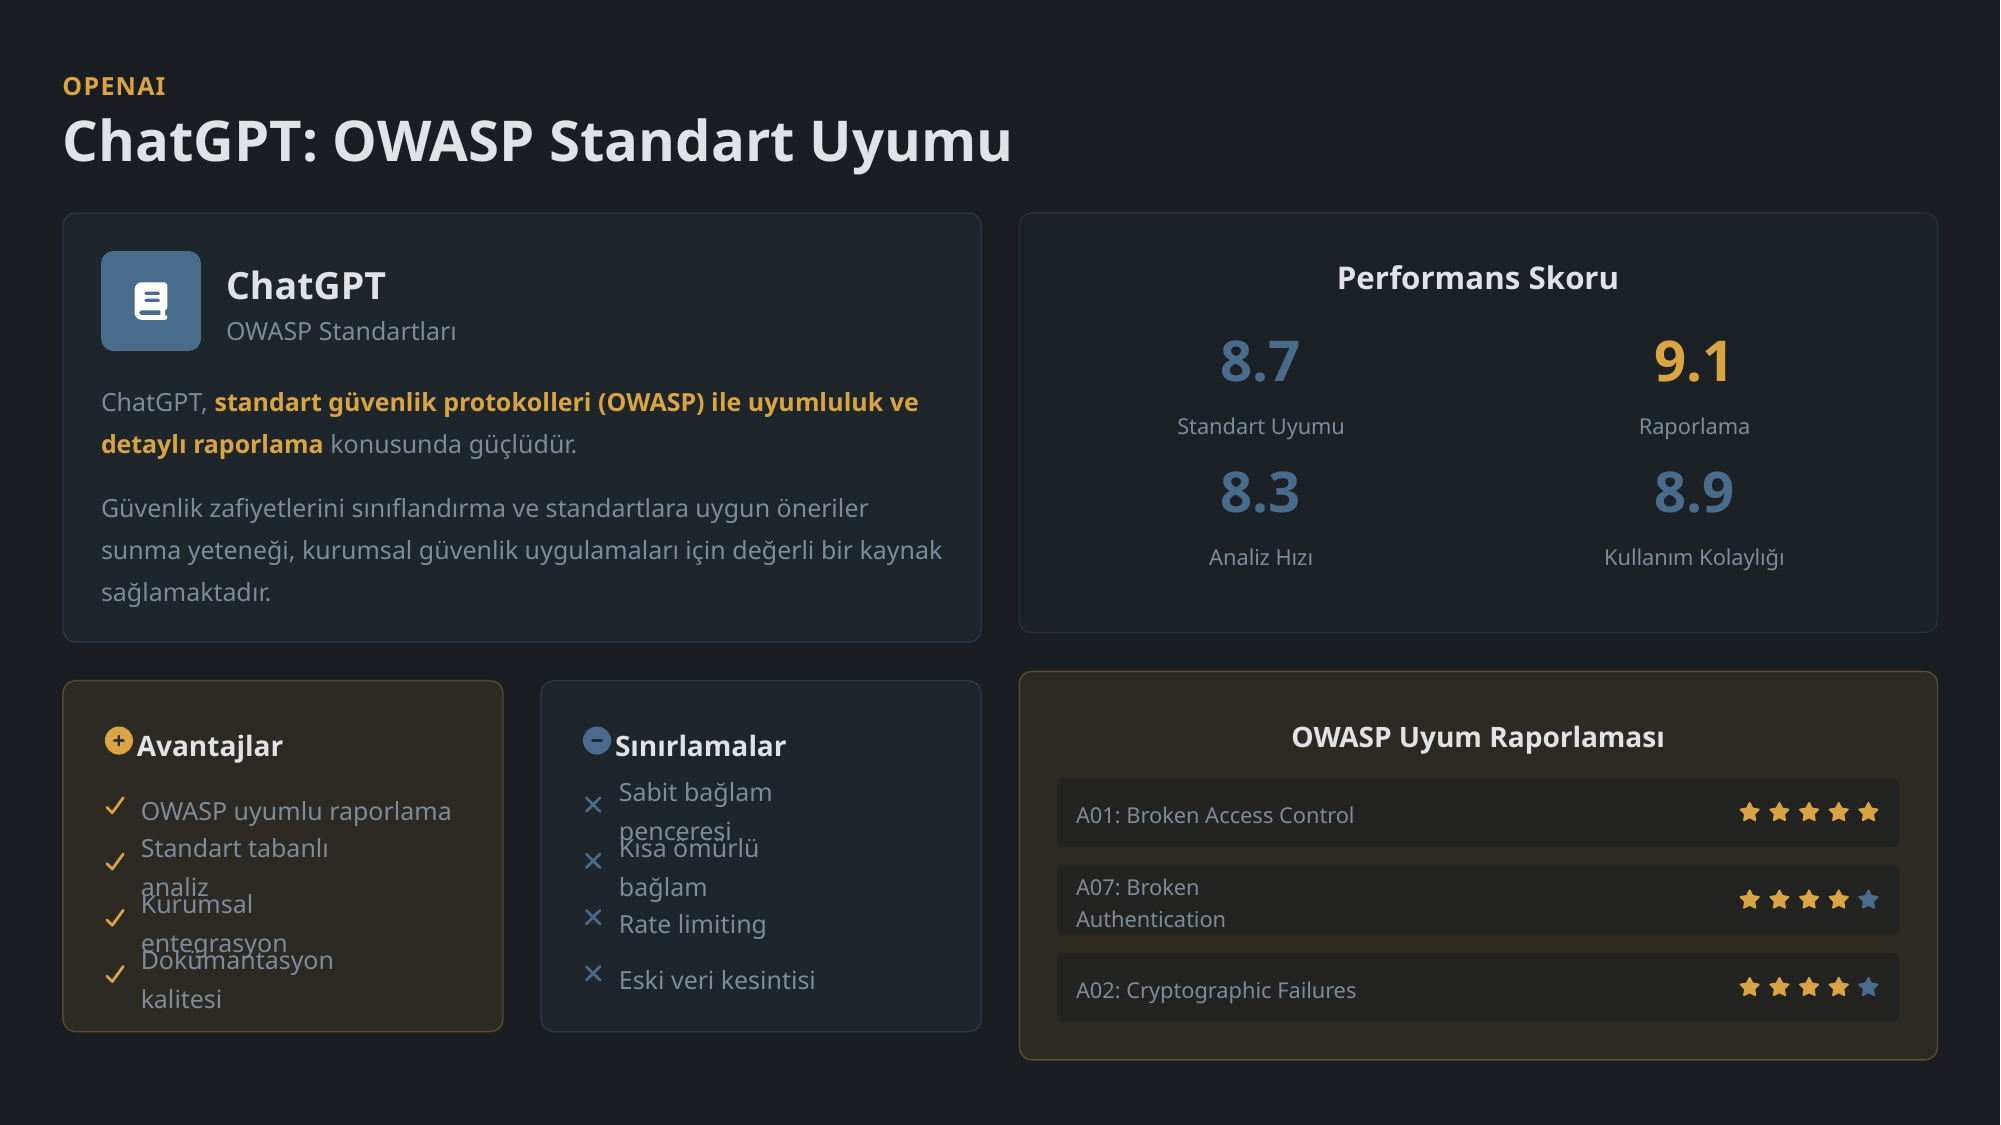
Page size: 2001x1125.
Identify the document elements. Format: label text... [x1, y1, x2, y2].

text_box Sabit bağlam penceresi [618, 787, 893, 825]
text_box Standart tabanlı analiz [140, 843, 402, 882]
text_box [1769, 889, 1790, 909]
text_box [1799, 976, 1820, 997]
text_box [541, 680, 982, 1032]
text_box Sınırlamalar [615, 718, 958, 763]
text_box 8.3 [1043, 463, 1476, 526]
text_box A07: Broken Authentication [1076, 884, 1353, 916]
text_box [1799, 801, 1820, 822]
text_box [1858, 976, 1879, 997]
text_box Analiz Hızı [1051, 538, 1471, 570]
text_box [582, 726, 612, 755]
text_box OWASP uyumlu raporlama [140, 787, 454, 825]
text_box [1828, 801, 1849, 822]
text_box [1828, 889, 1849, 909]
text_box [63, 213, 982, 643]
text_box [1019, 671, 1938, 1060]
text_box [1739, 801, 1760, 822]
text_box 8.9 [1476, 463, 1913, 526]
text_box Performans Skoru [1049, 251, 1908, 295]
text_box [1799, 889, 1820, 909]
text_box Kurumsal entegrasyon [140, 900, 404, 938]
text_box [1858, 889, 1879, 909]
text_box ChatGPT, standart güvenlik protokolleri (OWASP) ile uyumluluk ve detaylı raporlama konusunda güçlüdür. [101, 376, 956, 458]
text_box 9.1 [1476, 332, 1913, 395]
text_box Rate limiting [618, 900, 769, 938]
text_box [1057, 953, 1900, 1022]
text_box [1828, 976, 1849, 997]
text_box OPENAI [62, 62, 1950, 100]
text_box Eski veri kesintisi [618, 956, 823, 994]
text_box 8.7 [1043, 332, 1476, 395]
text_box [1019, 212, 1938, 633]
text_box OWASP Standartları [226, 307, 469, 345]
text_box [105, 909, 125, 927]
text_box [1057, 865, 1900, 935]
text_box [105, 965, 125, 983]
text_box Dokümantasyon kalitesi [140, 956, 418, 994]
text_box Kısa ömürlü bağlam [619, 843, 854, 882]
text_box A02: Cryptographic Failures [1076, 971, 1359, 1004]
text_box [101, 251, 202, 352]
text_box [585, 796, 601, 813]
text_box Avantajlar [136, 718, 480, 763]
text_box [62, 680, 504, 1032]
text_box Raporlama [1485, 407, 1904, 439]
text_box Standart Uyumu [1051, 407, 1471, 439]
text_box [1769, 976, 1790, 997]
text_box ChatGPT [226, 257, 475, 308]
text_box Güvenlik zafiyetlerini sınıflandırma ve standartlara uygun öneriler sunma yeteneği, kurumsal güvenlik uygulamaları için değerli bir kaynak sağlamaktadır. [101, 482, 956, 605]
text_box [134, 282, 168, 320]
text_box A01: Broken Access Control [1076, 796, 1361, 829]
text_box [104, 726, 133, 755]
text_box [1057, 778, 1900, 847]
text_box [1769, 801, 1790, 822]
text_box ChatGPT: OWASP Standart Uyumu [62, 112, 1966, 175]
text_box [1739, 976, 1760, 997]
text_box [1739, 889, 1760, 909]
text_box [585, 852, 601, 869]
text_box [585, 909, 601, 925]
text_box [585, 965, 601, 982]
text_box [105, 796, 125, 815]
text_box [105, 852, 125, 871]
text_box Kullanım Kolaylığı [1485, 538, 1904, 570]
text_box OWASP Uyum Raporlaması [1050, 709, 1907, 754]
text_box [1858, 801, 1879, 822]
